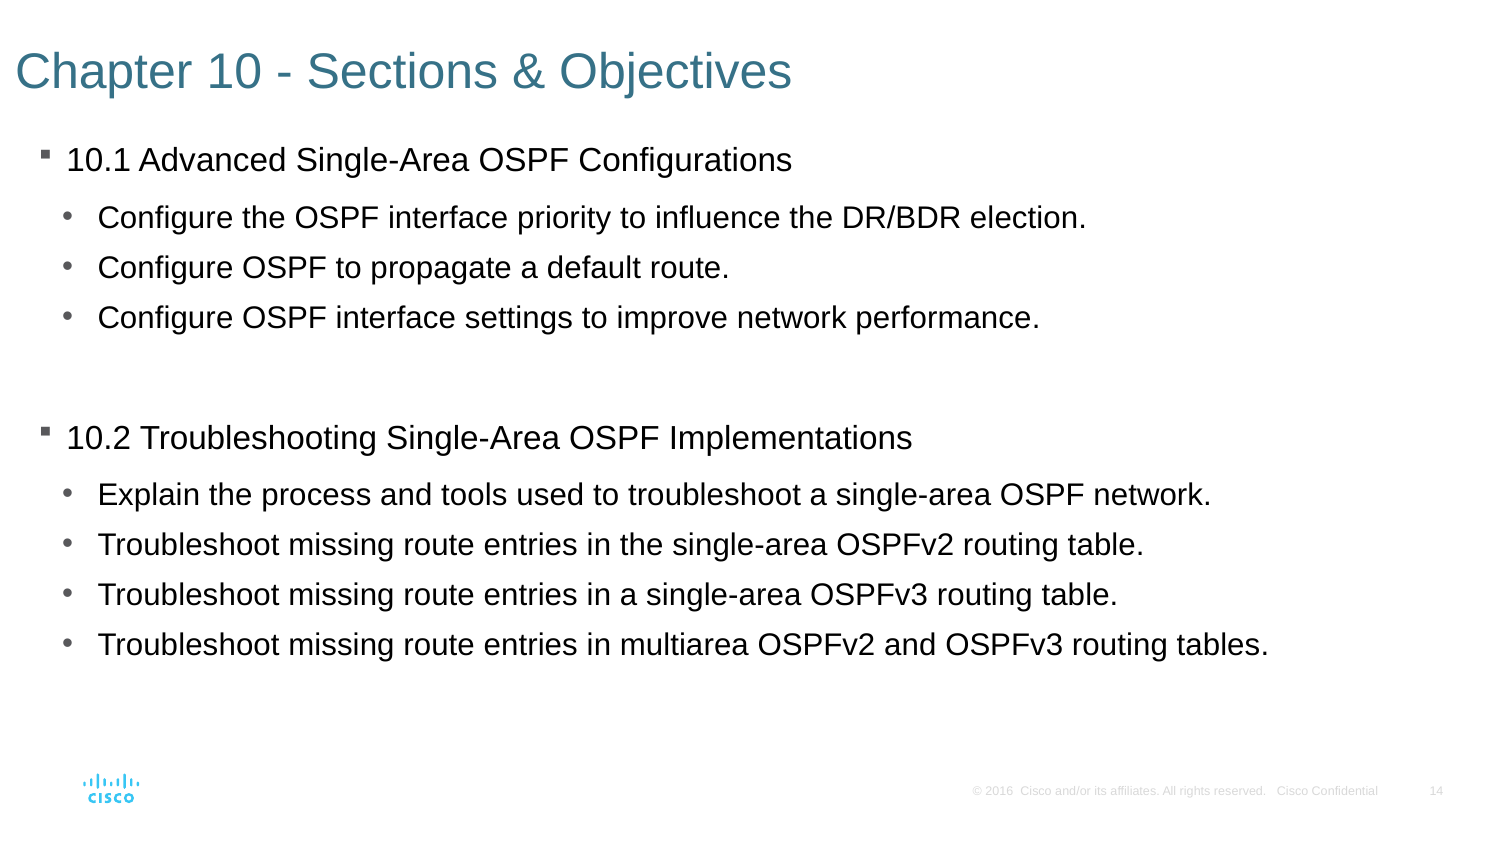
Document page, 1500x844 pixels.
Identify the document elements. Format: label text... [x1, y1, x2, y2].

title Chapter 10 - Sections & Objectives [0, 6, 1500, 131]
list 10.1 Advanced Single-Area OSPF Configurations Configure the OSPF interface priority to influence the DR/BDR election. Configure OSPF to propagate a default route. Configure OSPF interface settings to improve network performance. 10.2 Troubleshooting Single-Area OSPF Implementations Explain the process and tools used to troubleshoot a single-area OSPF network. Troubleshoot missing route entries in the single-area OSPFv2 routing table. Troubleshoot missing route entries in a single-area OSPFv3 routing table. Troubleshoot missing route entries in multiarea OSPFv2 and OSPFv3 routing tables. [23, 131, 1476, 813]
